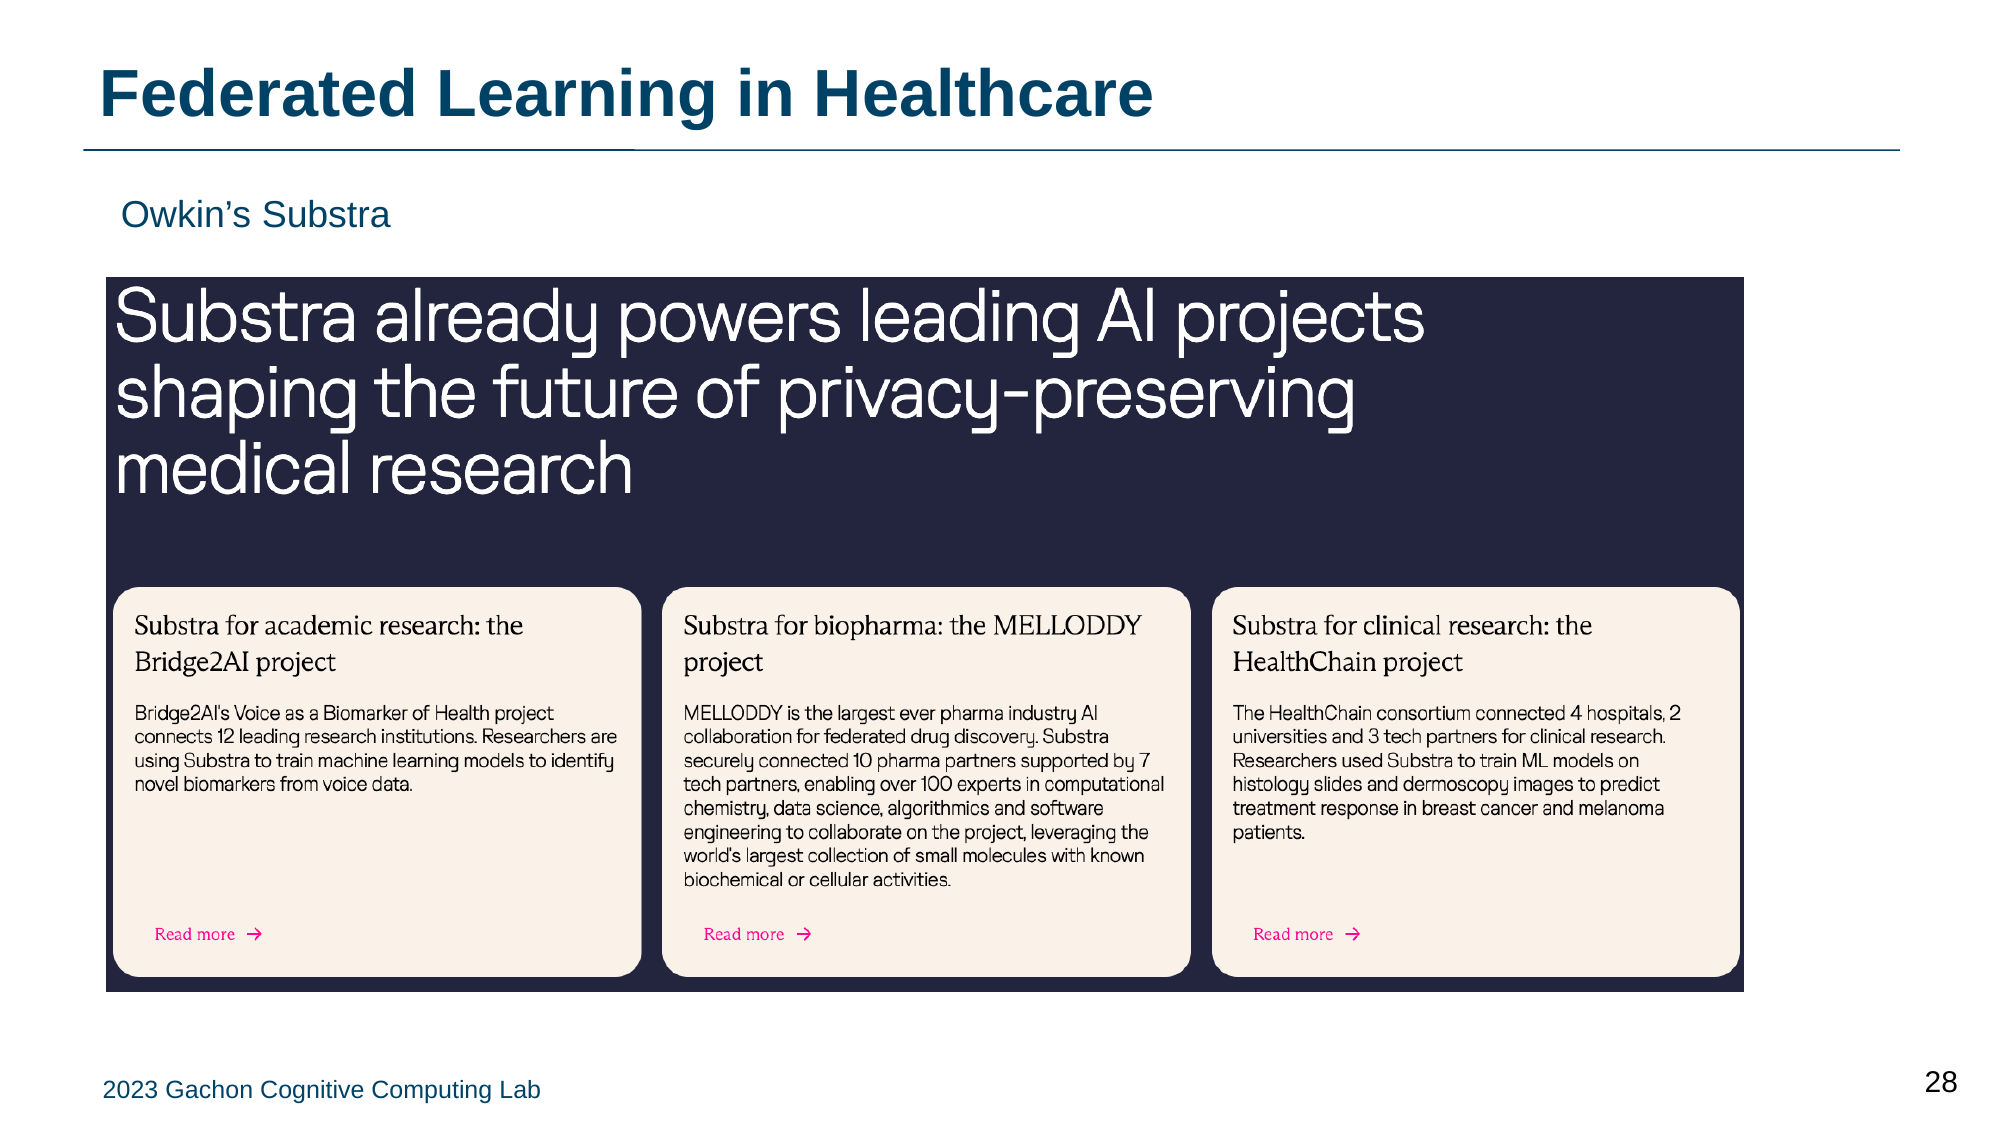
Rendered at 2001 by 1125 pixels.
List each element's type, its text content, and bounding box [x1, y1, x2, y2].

text_box 28 [1839, 1055, 1973, 1101]
title Federated Learning in Healthcare [99, 54, 1900, 125]
picture [105, 277, 1744, 992]
text_box Owkin’s Substra [106, 182, 1157, 253]
